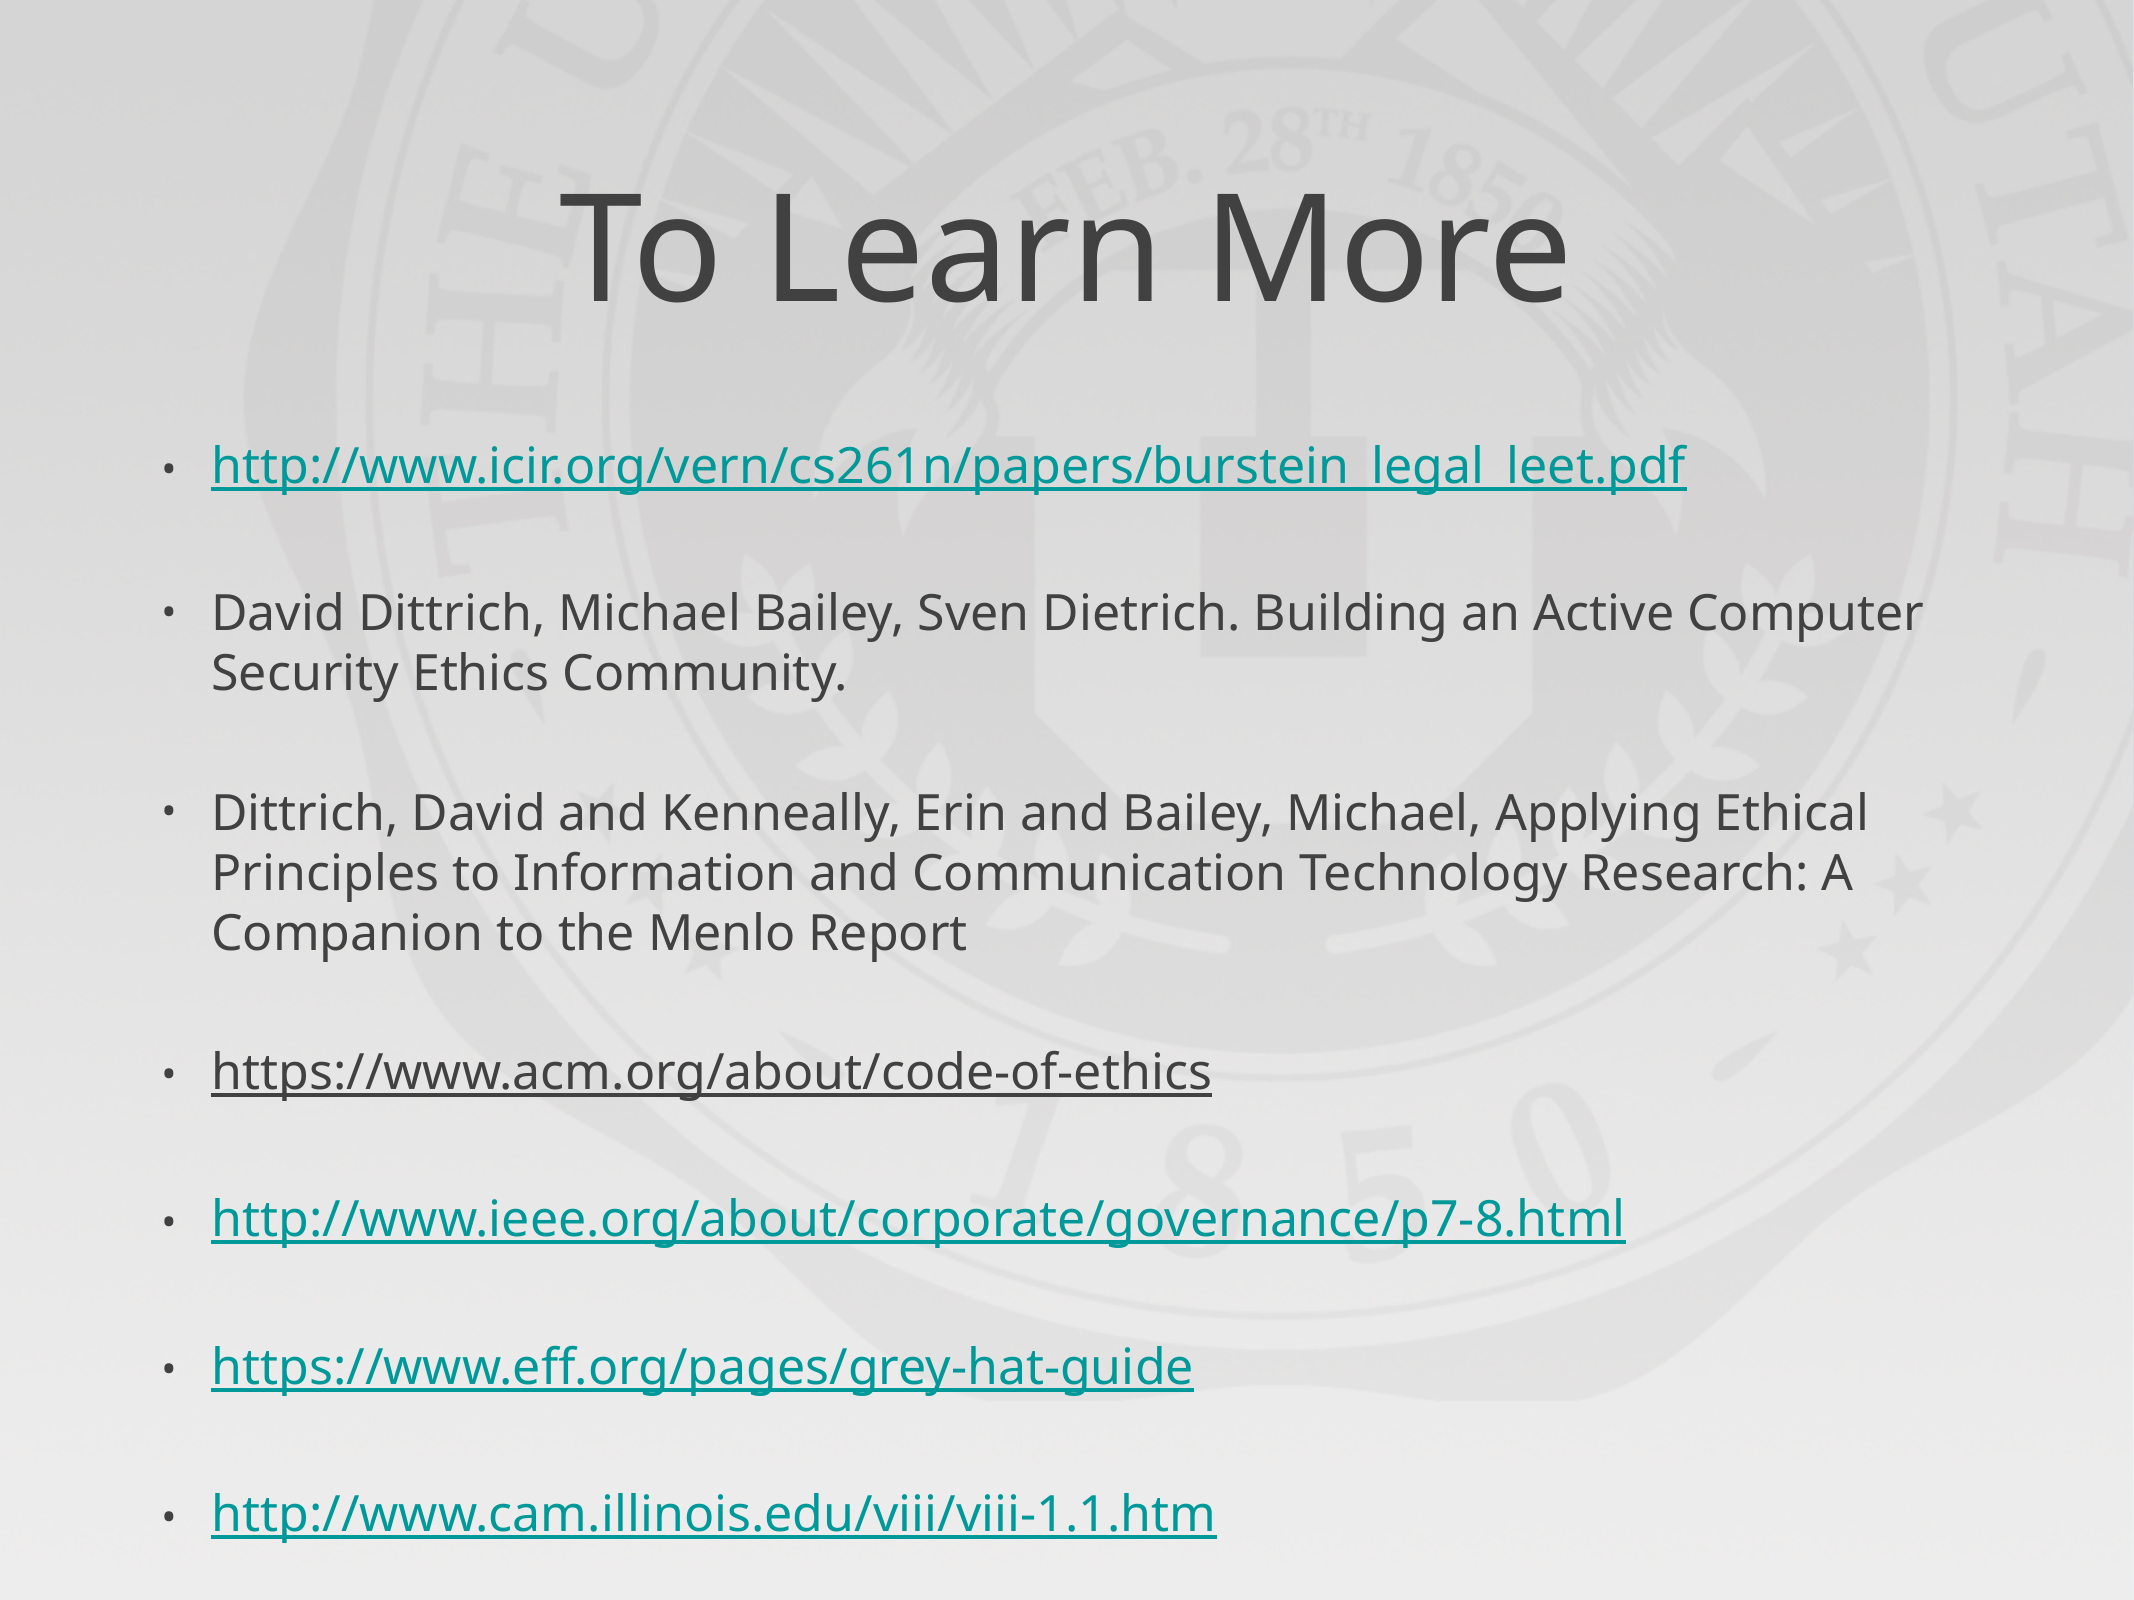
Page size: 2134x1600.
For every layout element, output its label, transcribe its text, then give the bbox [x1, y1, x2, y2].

list http://www.icir.org/vern/cs261n/papers/burstein_legal_leet.pdf David Dittrich, Michael Bailey, Sven Dietrich. Building an Active Computer Security Ethics Community. Dittrich, David and Kenneally, Erin and Bailey, Michael, Applying Ethical Principles to Information and Communication Technology Research: A Companion to the Menlo Report https://www.acm.org/about/code-of-ethics http://www.ieee.org/about/corporate/governance/p7-8.html https://www.eff.org/pages/grey-hat-guide http://www.cam.illinois.edu/viii/viii-1.1.htm [146, 426, 1987, 1442]
title To Learn More [58, 41, 2075, 442]
picture [0, 0, 2134, 1600]
